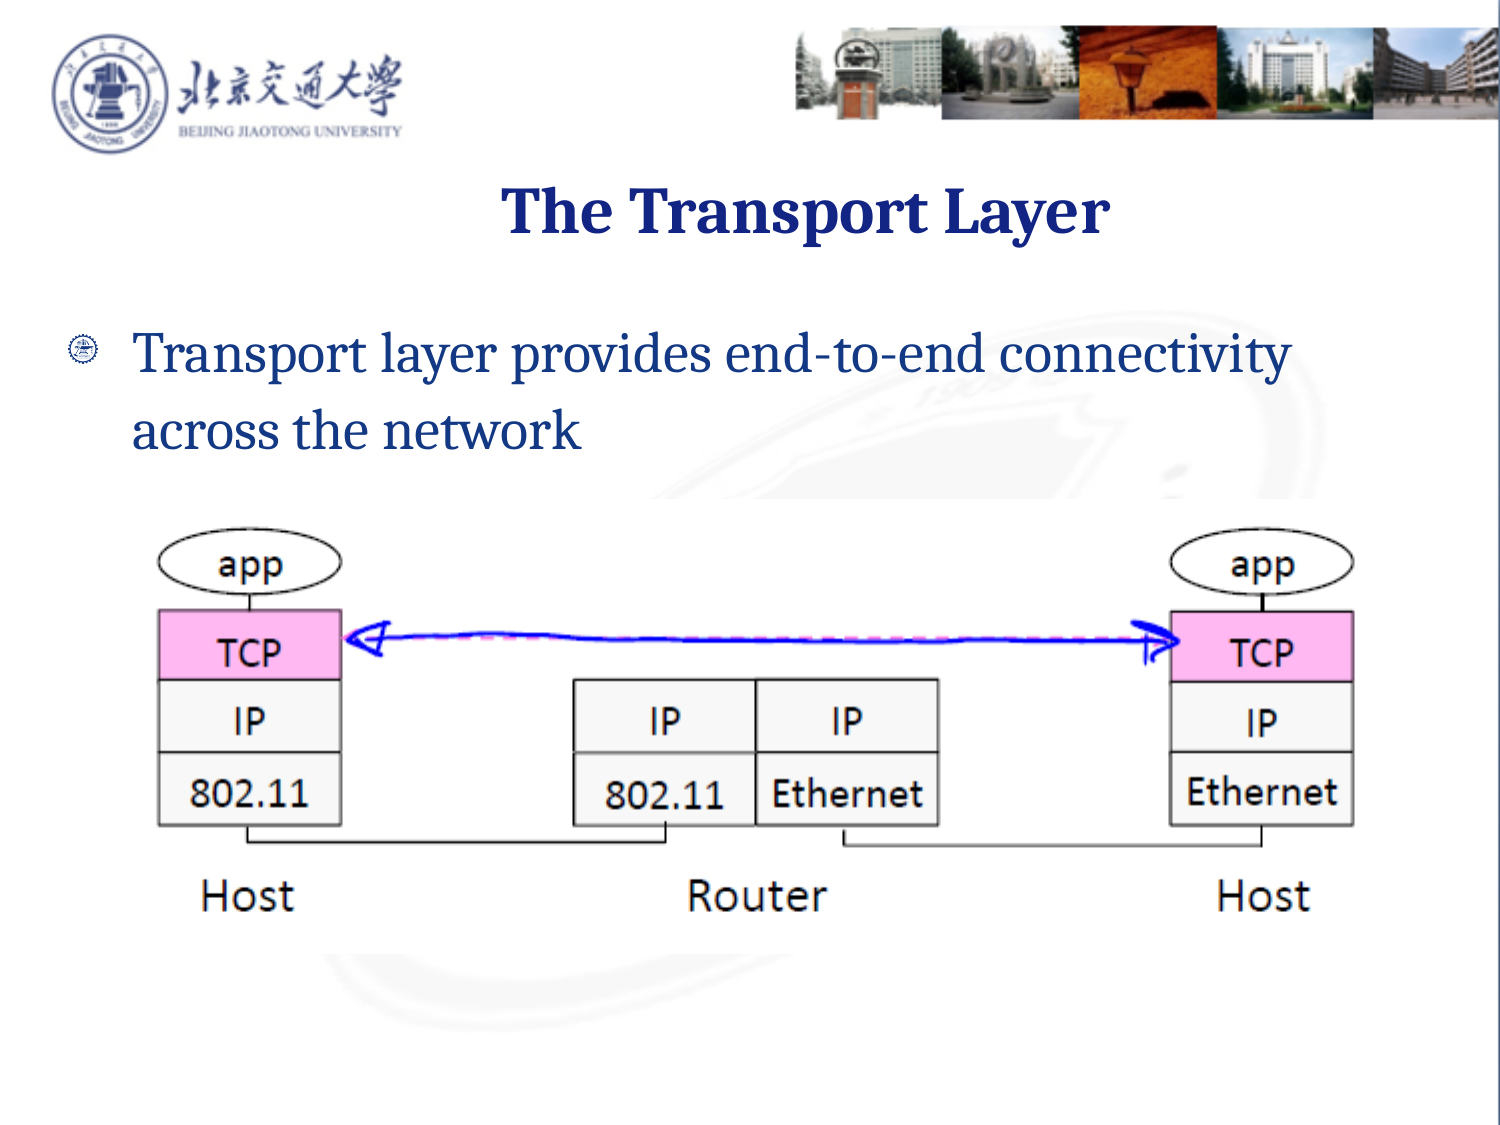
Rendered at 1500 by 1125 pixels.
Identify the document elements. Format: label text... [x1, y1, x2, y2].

picture [0, 0, 1500, 1125]
text_box Transport layer provides end-to-end connectivity across the network [43, 299, 1463, 775]
text_box The Transport Layer [437, 159, 1175, 255]
